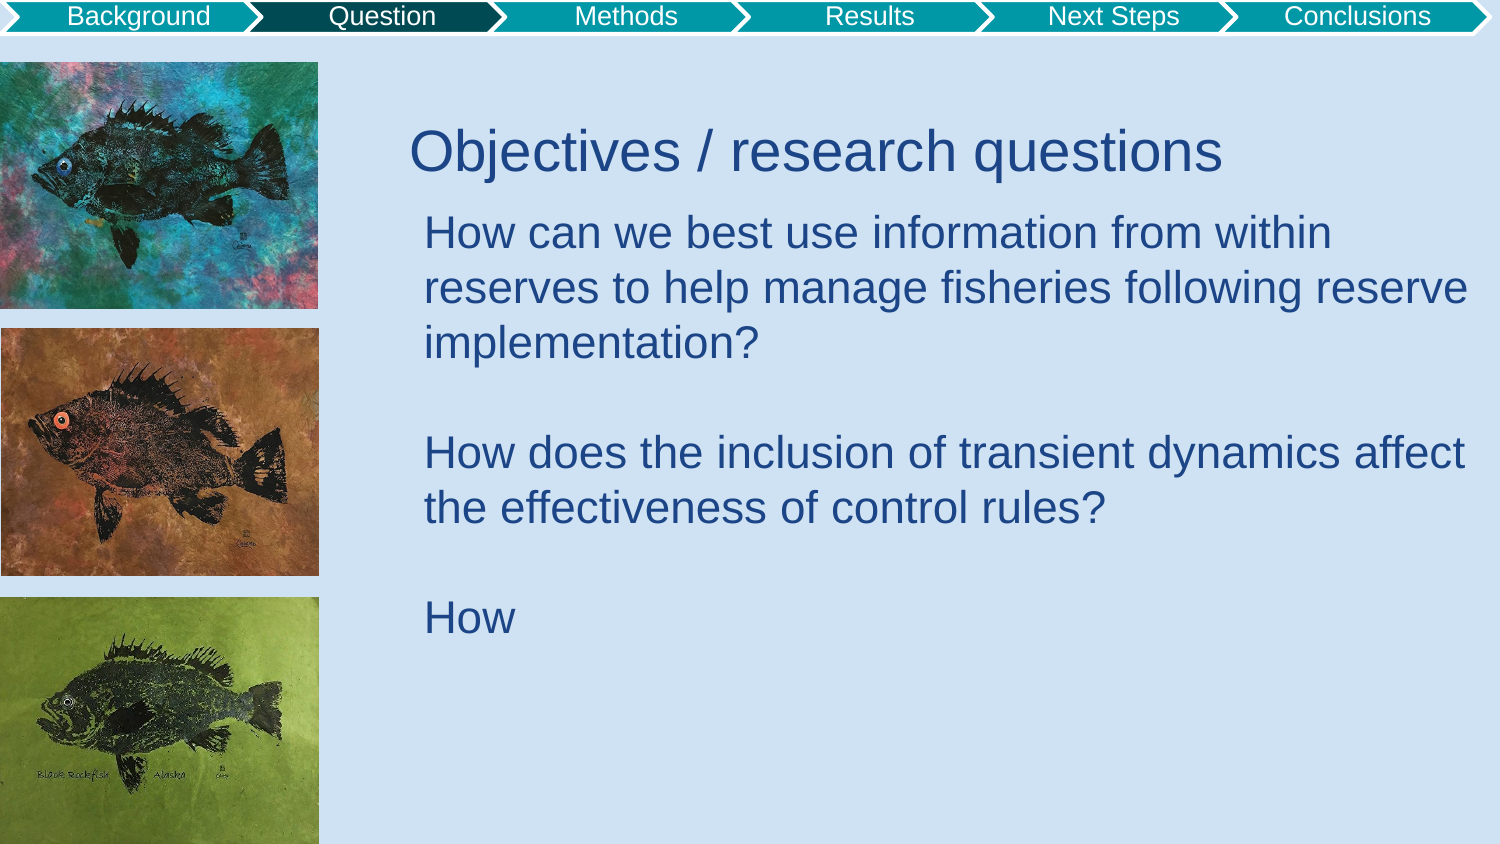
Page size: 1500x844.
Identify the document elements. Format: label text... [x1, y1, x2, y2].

list How can we best use information from within reserves to help manage fisheries following reserve implementation? How does the inclusion of transient dynamics affect the effectiveness of control rules? How [394, 187, 1500, 843]
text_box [0, 0, 1492, 35]
text_box Objectives / research questions [394, 97, 1477, 187]
picture [0, 62, 318, 309]
picture [1, 328, 319, 577]
picture [0, 597, 319, 844]
